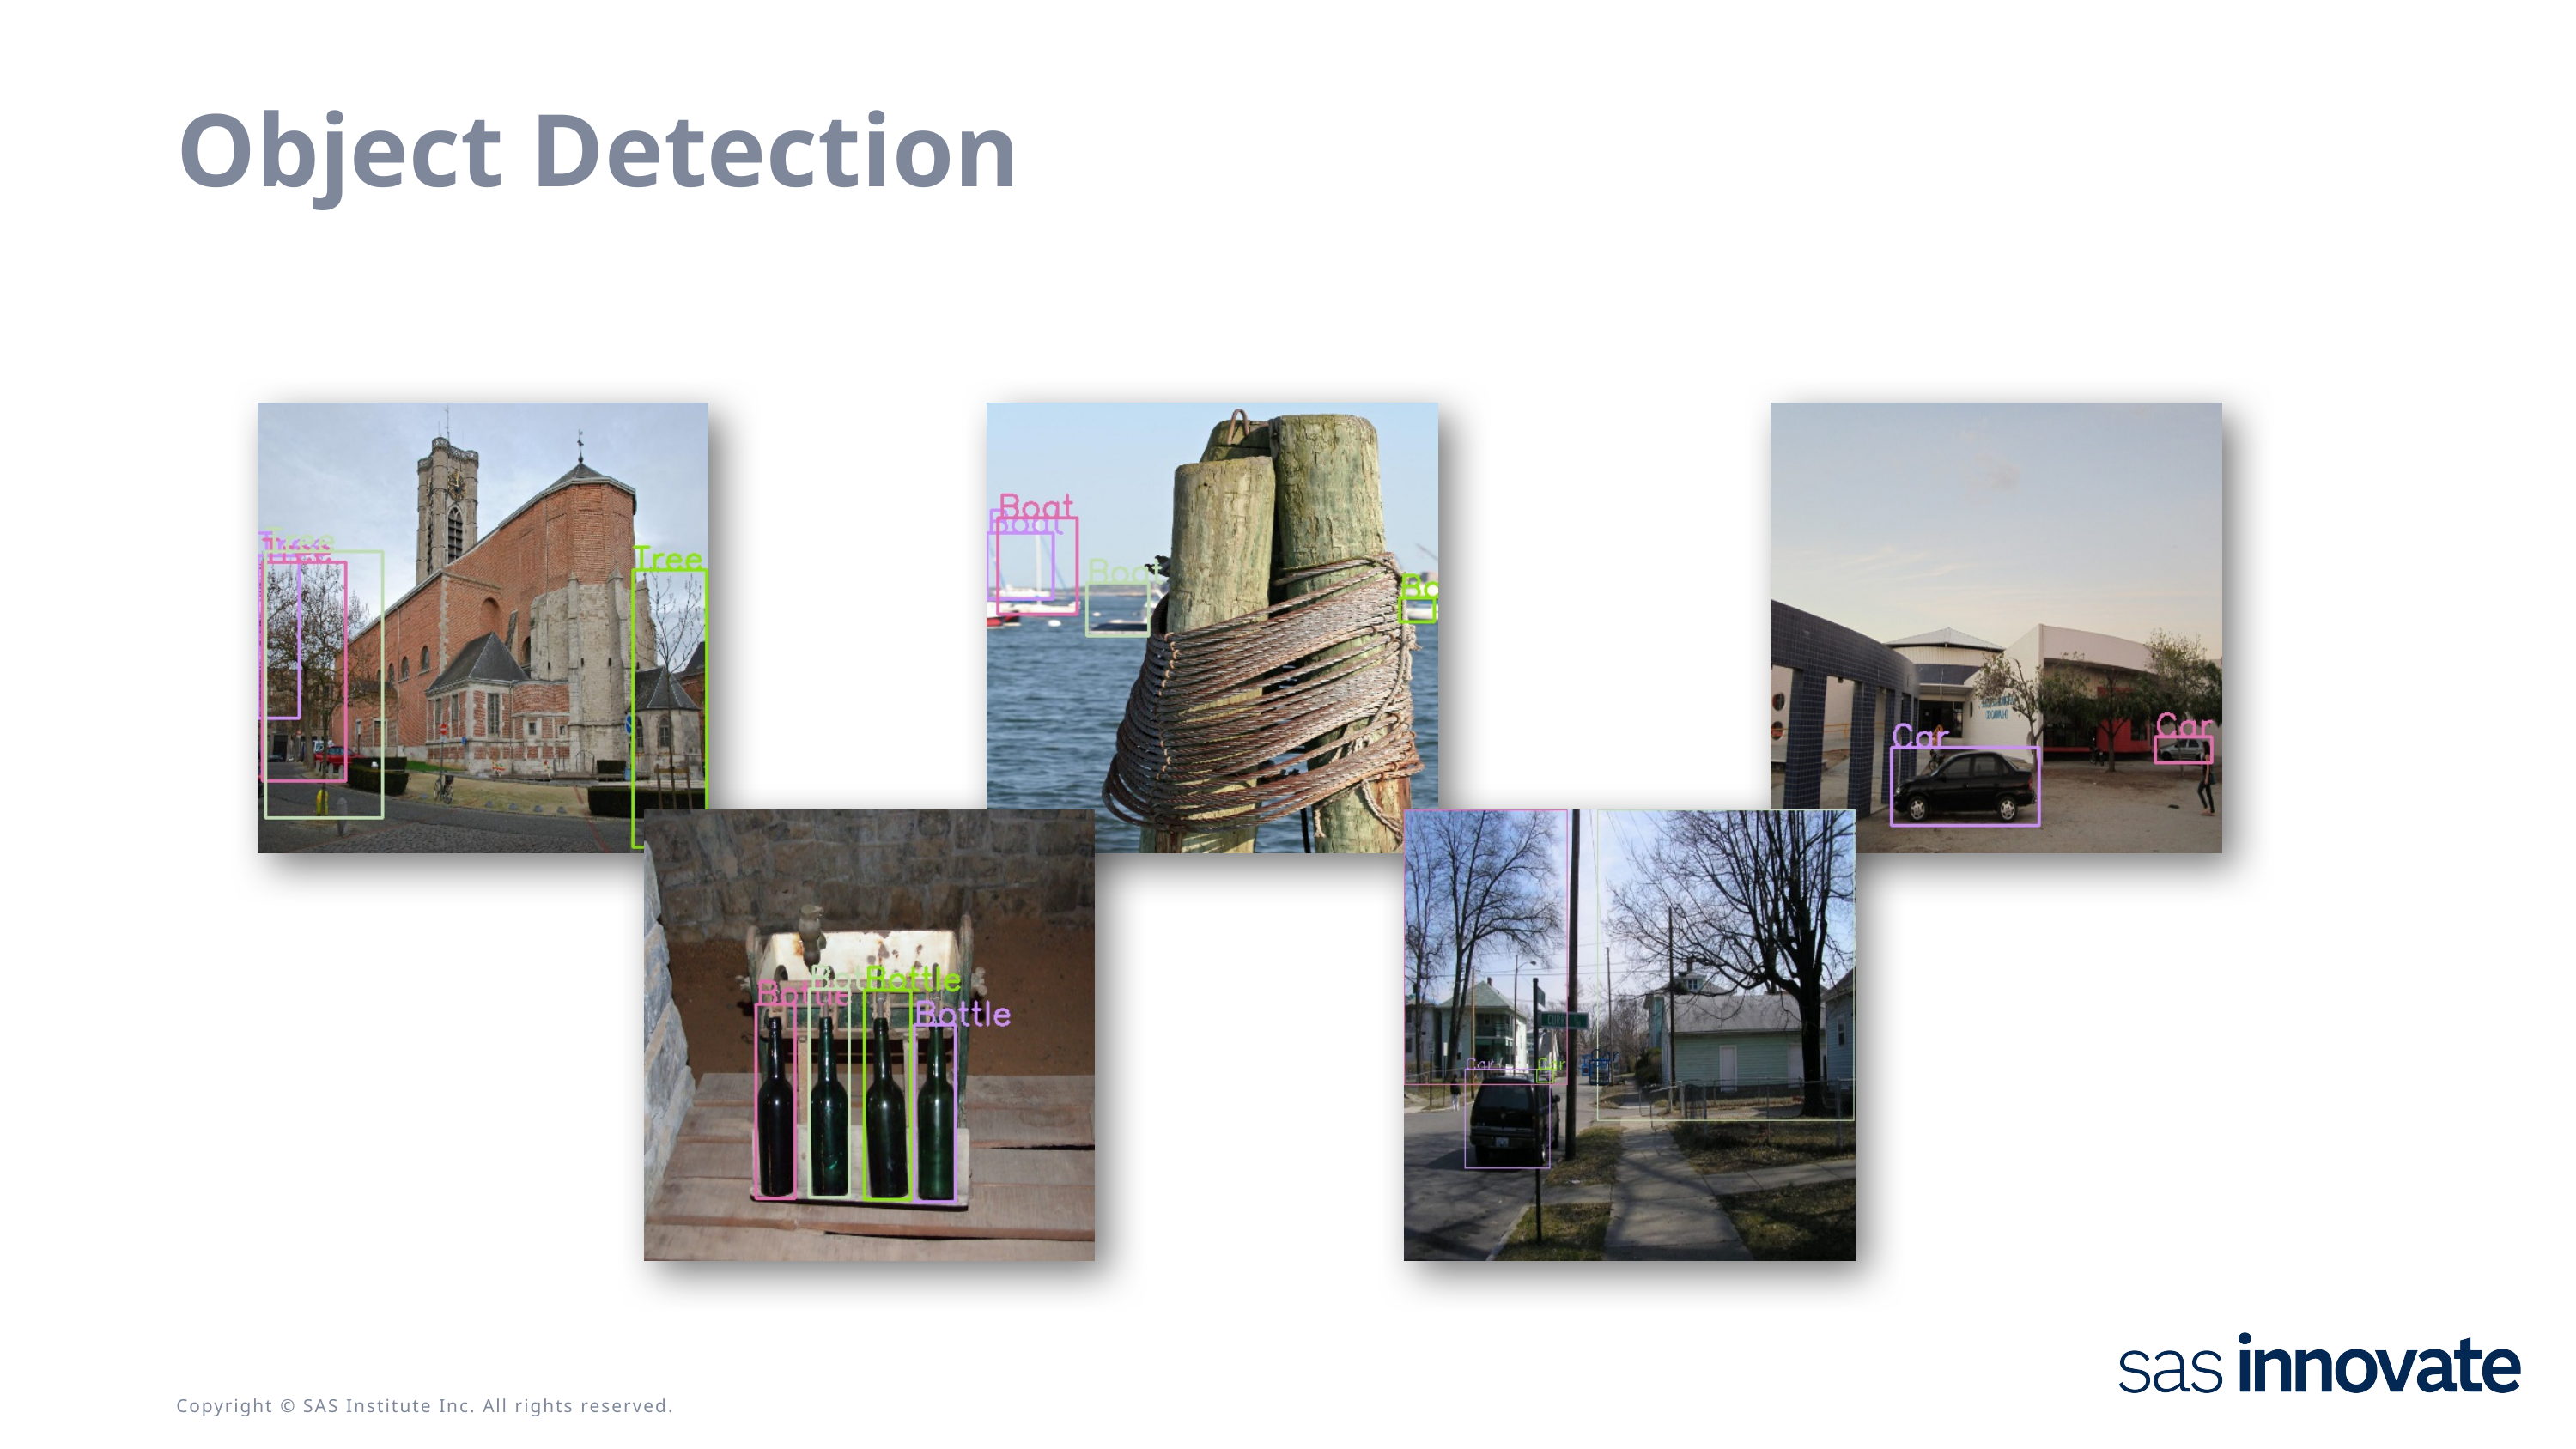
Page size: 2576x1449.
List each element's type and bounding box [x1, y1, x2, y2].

picture [257, 402, 2222, 1261]
title [176, 100, 2398, 209]
picture [2003, 1185, 2576, 1449]
